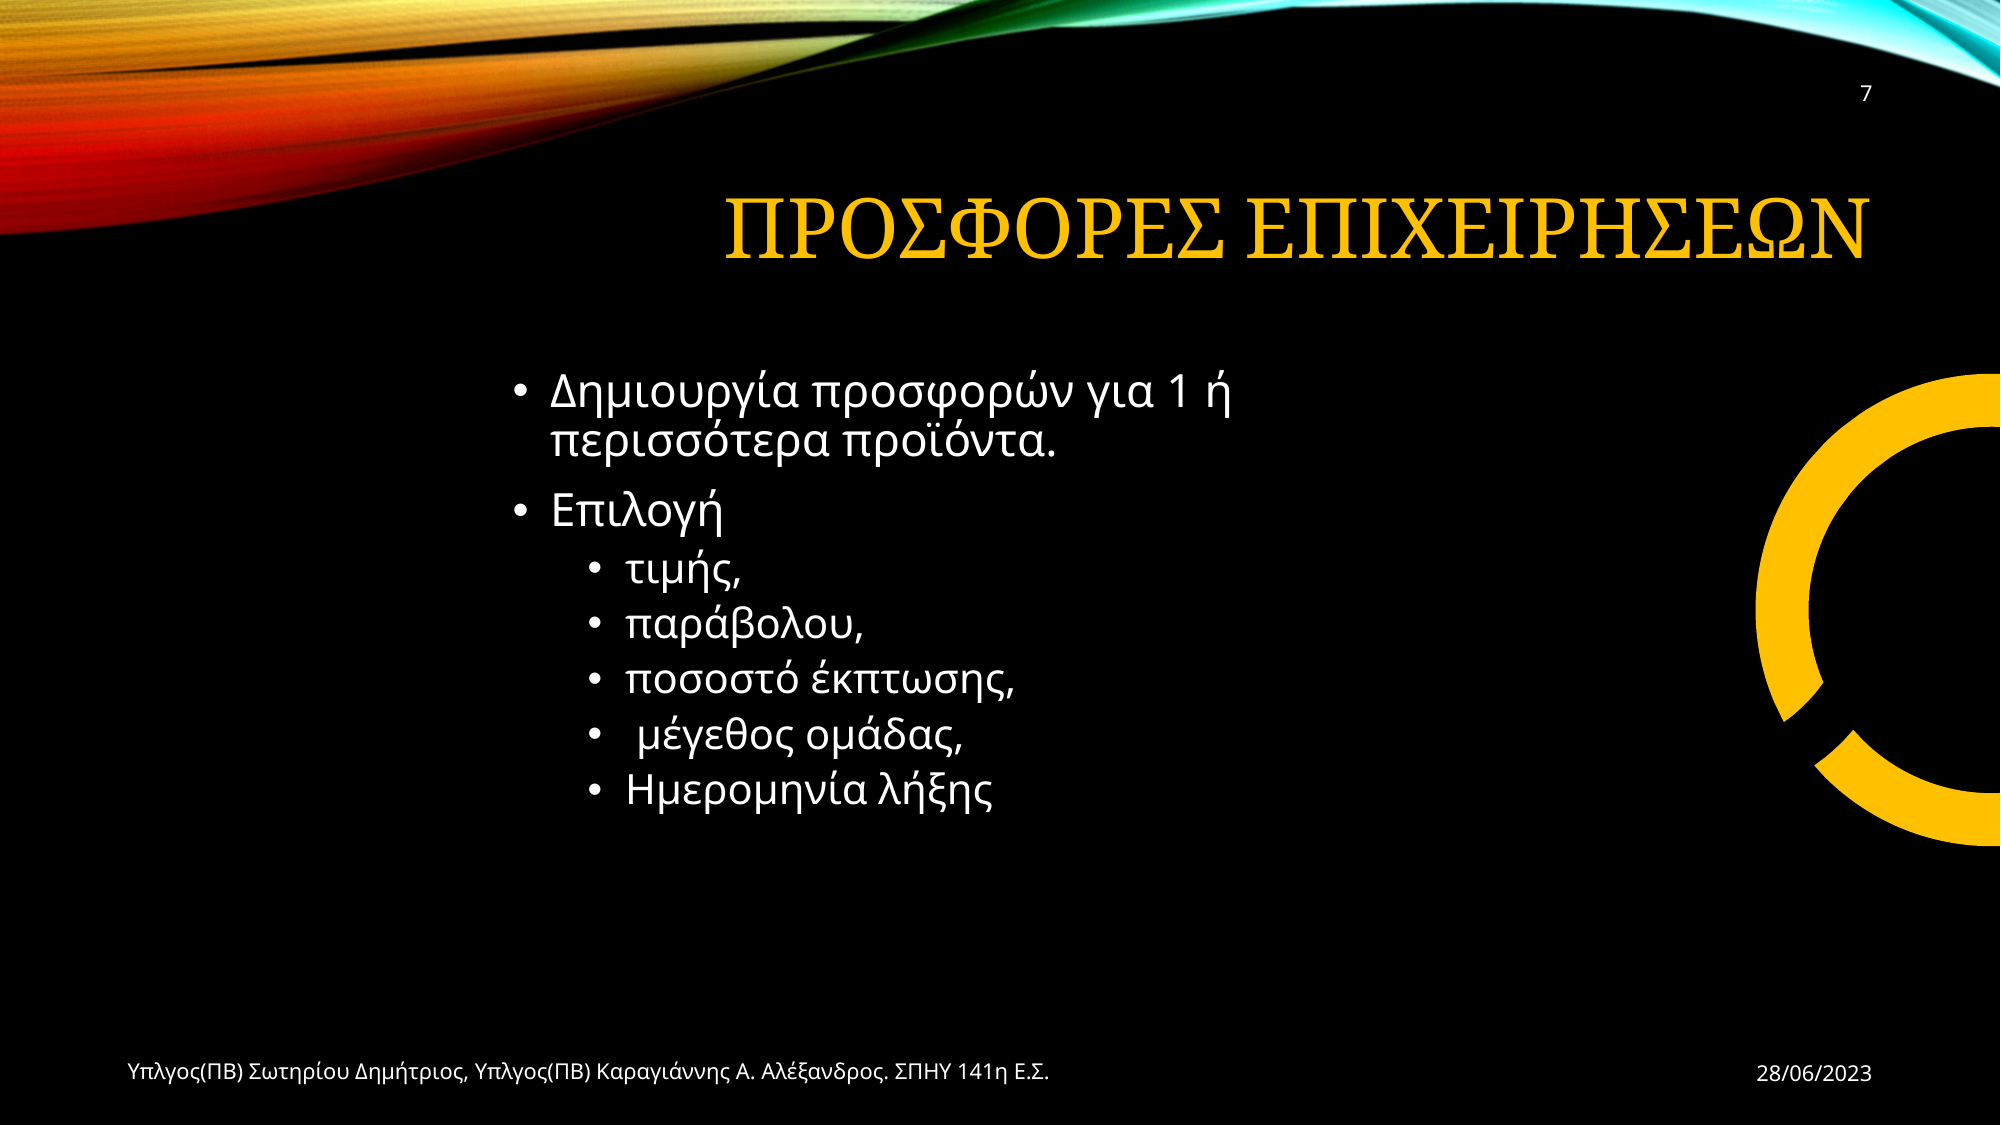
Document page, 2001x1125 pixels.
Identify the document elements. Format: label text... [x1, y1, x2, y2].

footer Υπλγος(ΠΒ) Σωτηρίου Δημήτριος, Υπλγος(ΠΒ) Καραγιάννης Α. Αλέξανδρος. ΣΠΗΥ 141η Ε.Σ. [112, 1042, 1388, 1103]
text_box Δημιουργία προσφορών για 1 ή περισσότερα προϊόντα. Επιλογή τιμής, παράβολου, ποσοστό έκπτωσης, μέγεθος ομάδας, Ημερομηνία λήξης [497, 360, 1503, 938]
title Προσφορες Επιχειρησεων [474, 125, 1888, 338]
text_box [1754, 372, 2000, 724]
text_box [1813, 728, 2000, 848]
slide_number 7 [1437, 62, 1888, 123]
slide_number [1410, 1042, 1888, 1103]
picture [0, 0, 2000, 237]
